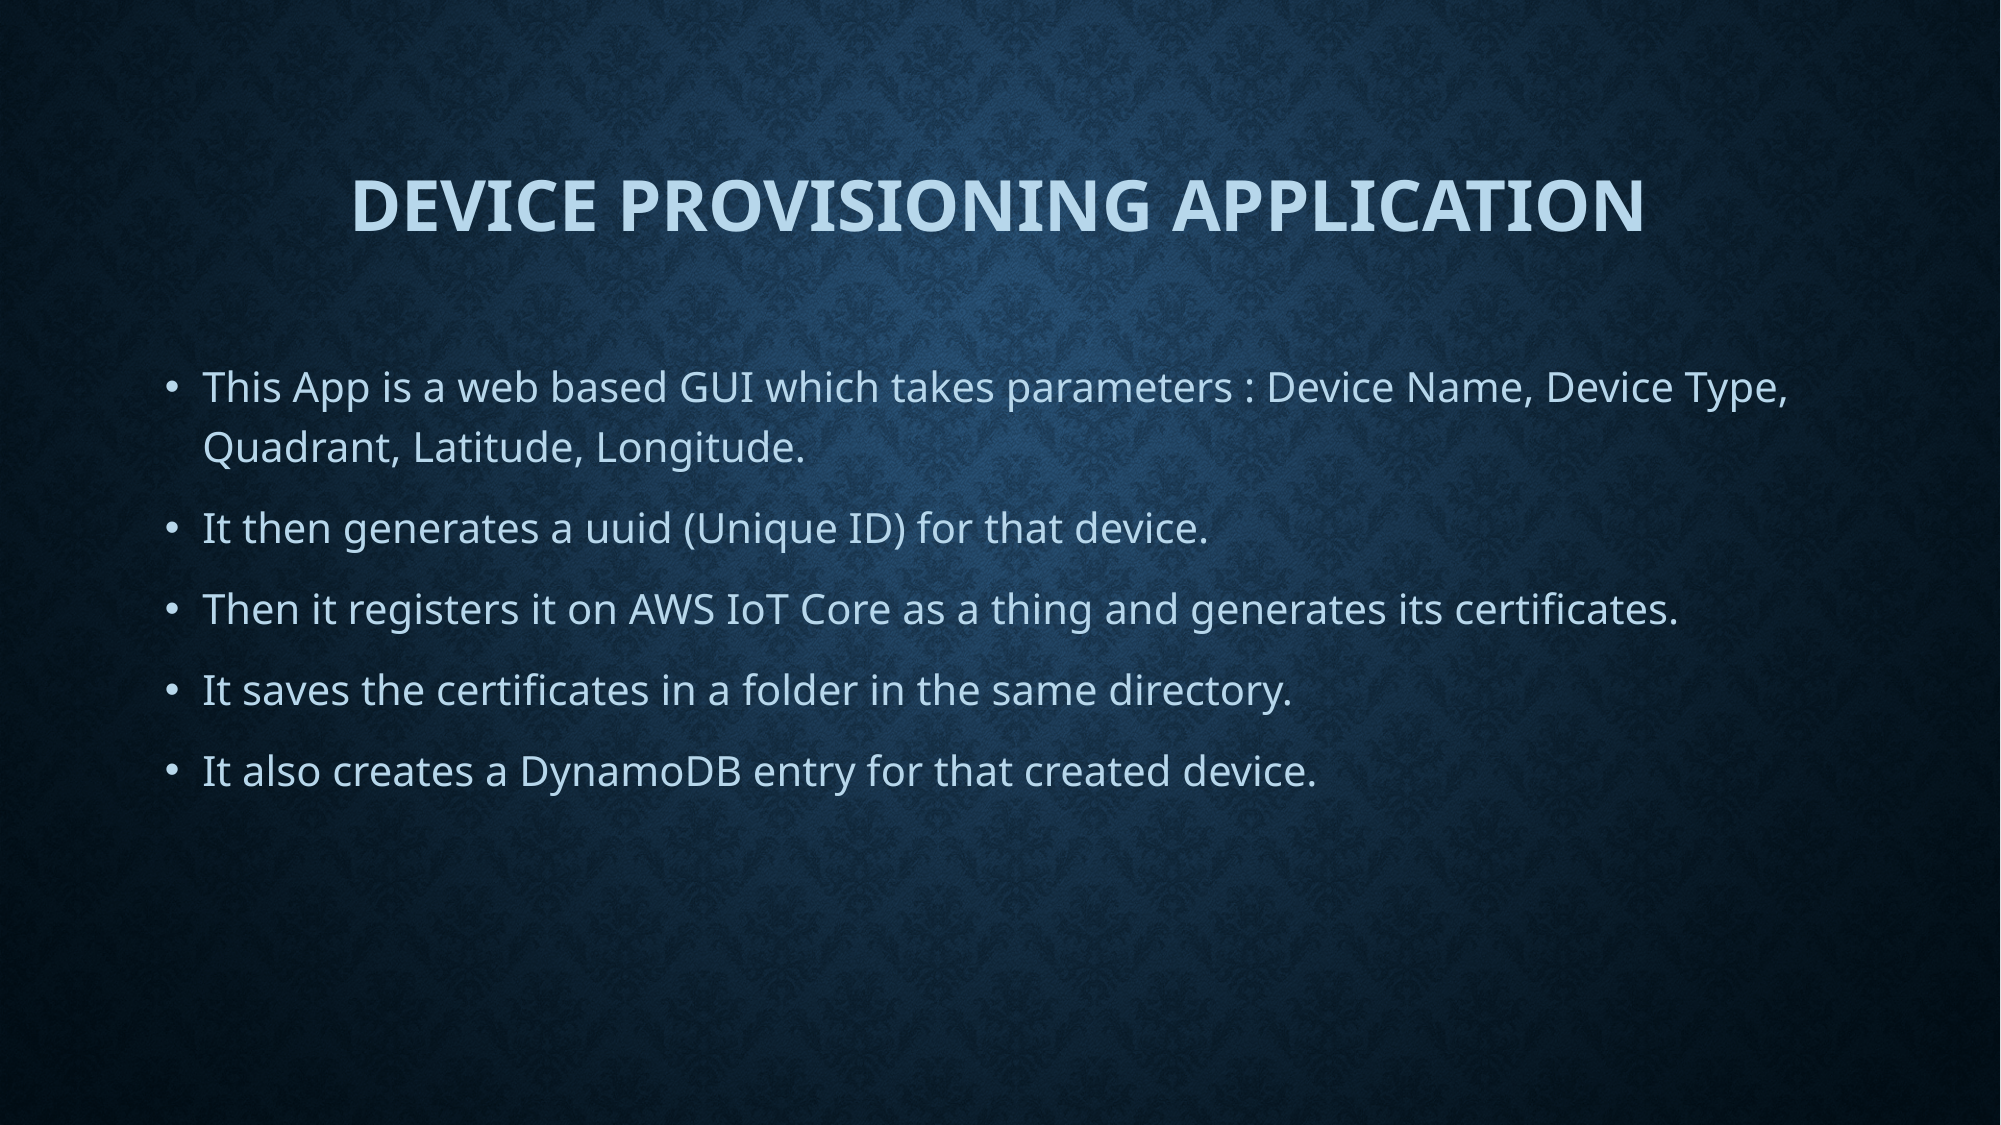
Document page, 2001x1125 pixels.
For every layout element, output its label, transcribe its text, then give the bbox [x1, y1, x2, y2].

title Device Provisioning Application [149, 99, 1849, 318]
list This App is a web based GUI which takes parameters : Device Name, Device Type, Quadrant, Latitude, Longitude. It then generates a uuid (Unique ID) for that device. Then it registers it on AWS IoT Core as a thing and generates its certificates. It saves the certificates in a folder in the same directory. It also creates a DynamoDB entry for that created device. [149, 343, 1849, 950]
